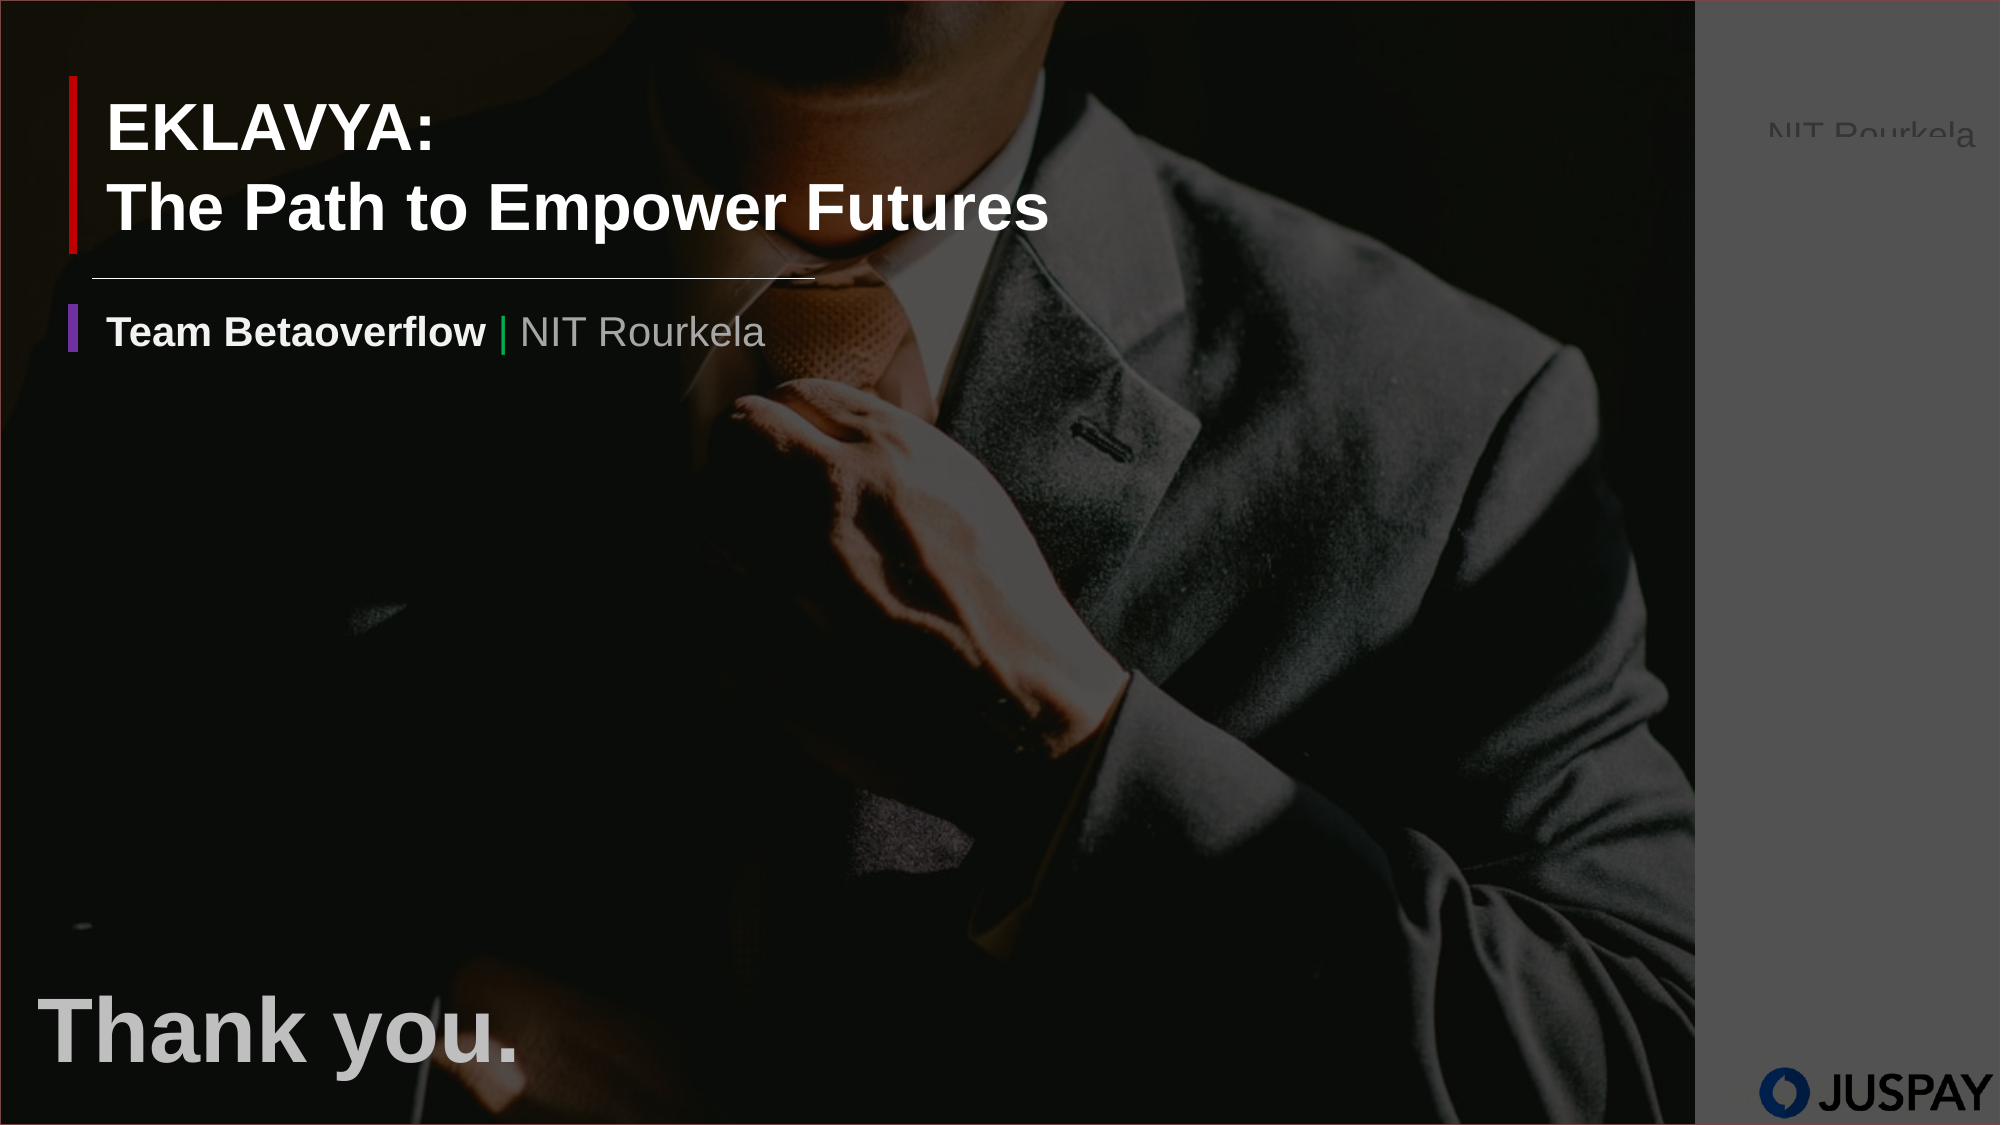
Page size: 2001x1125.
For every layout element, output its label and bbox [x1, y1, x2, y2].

text_box [1695, 0, 2000, 1125]
picture [0, 0, 1956, 1125]
